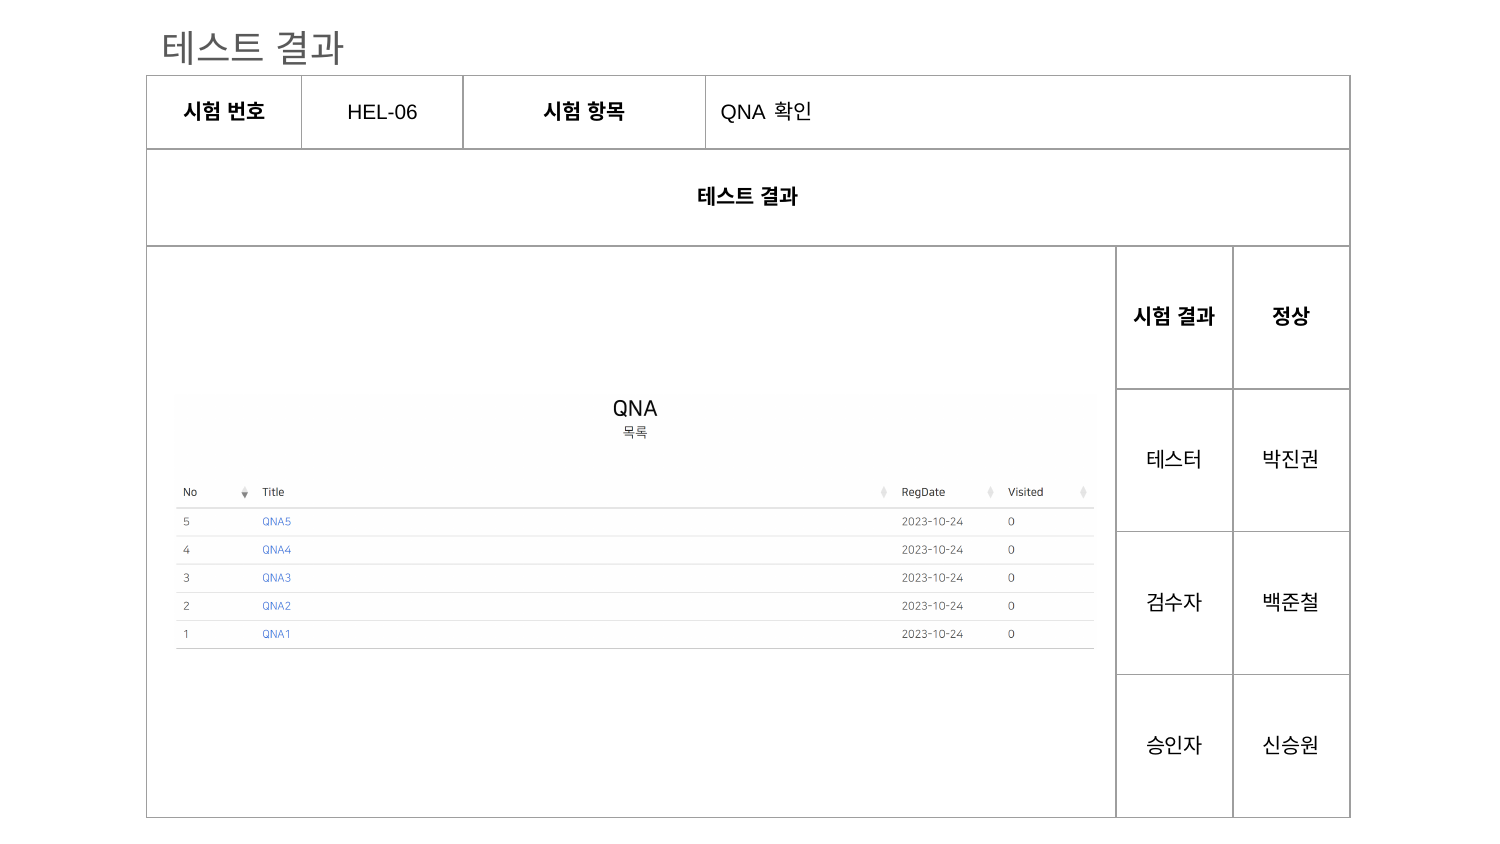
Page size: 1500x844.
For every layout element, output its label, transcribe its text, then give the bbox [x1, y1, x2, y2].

table_cell 시험 결과 [1117, 247, 1232, 388]
table_cell 백준철 [1234, 532, 1349, 674]
table_header 테스트 결과 [147, 150, 1349, 245]
table_cell 검수자 [1117, 532, 1232, 674]
table_header HEL-06 [302, 76, 462, 148]
table_cell 테스터 [1117, 390, 1232, 531]
table_cell 신승원 [1234, 675, 1349, 817]
table_header QNA 확인 [706, 76, 1349, 148]
table_cell 정상 [1234, 247, 1349, 388]
table_cell [147, 247, 1115, 817]
subtitle 테스트 결과 [146, 3, 396, 69]
picture [173, 394, 1097, 650]
table_cell 박진권 [1234, 390, 1349, 531]
table_header 시험 번호 [147, 76, 301, 148]
table_cell 승인자 [1117, 675, 1232, 817]
table_header 시험 항목 [464, 76, 705, 148]
